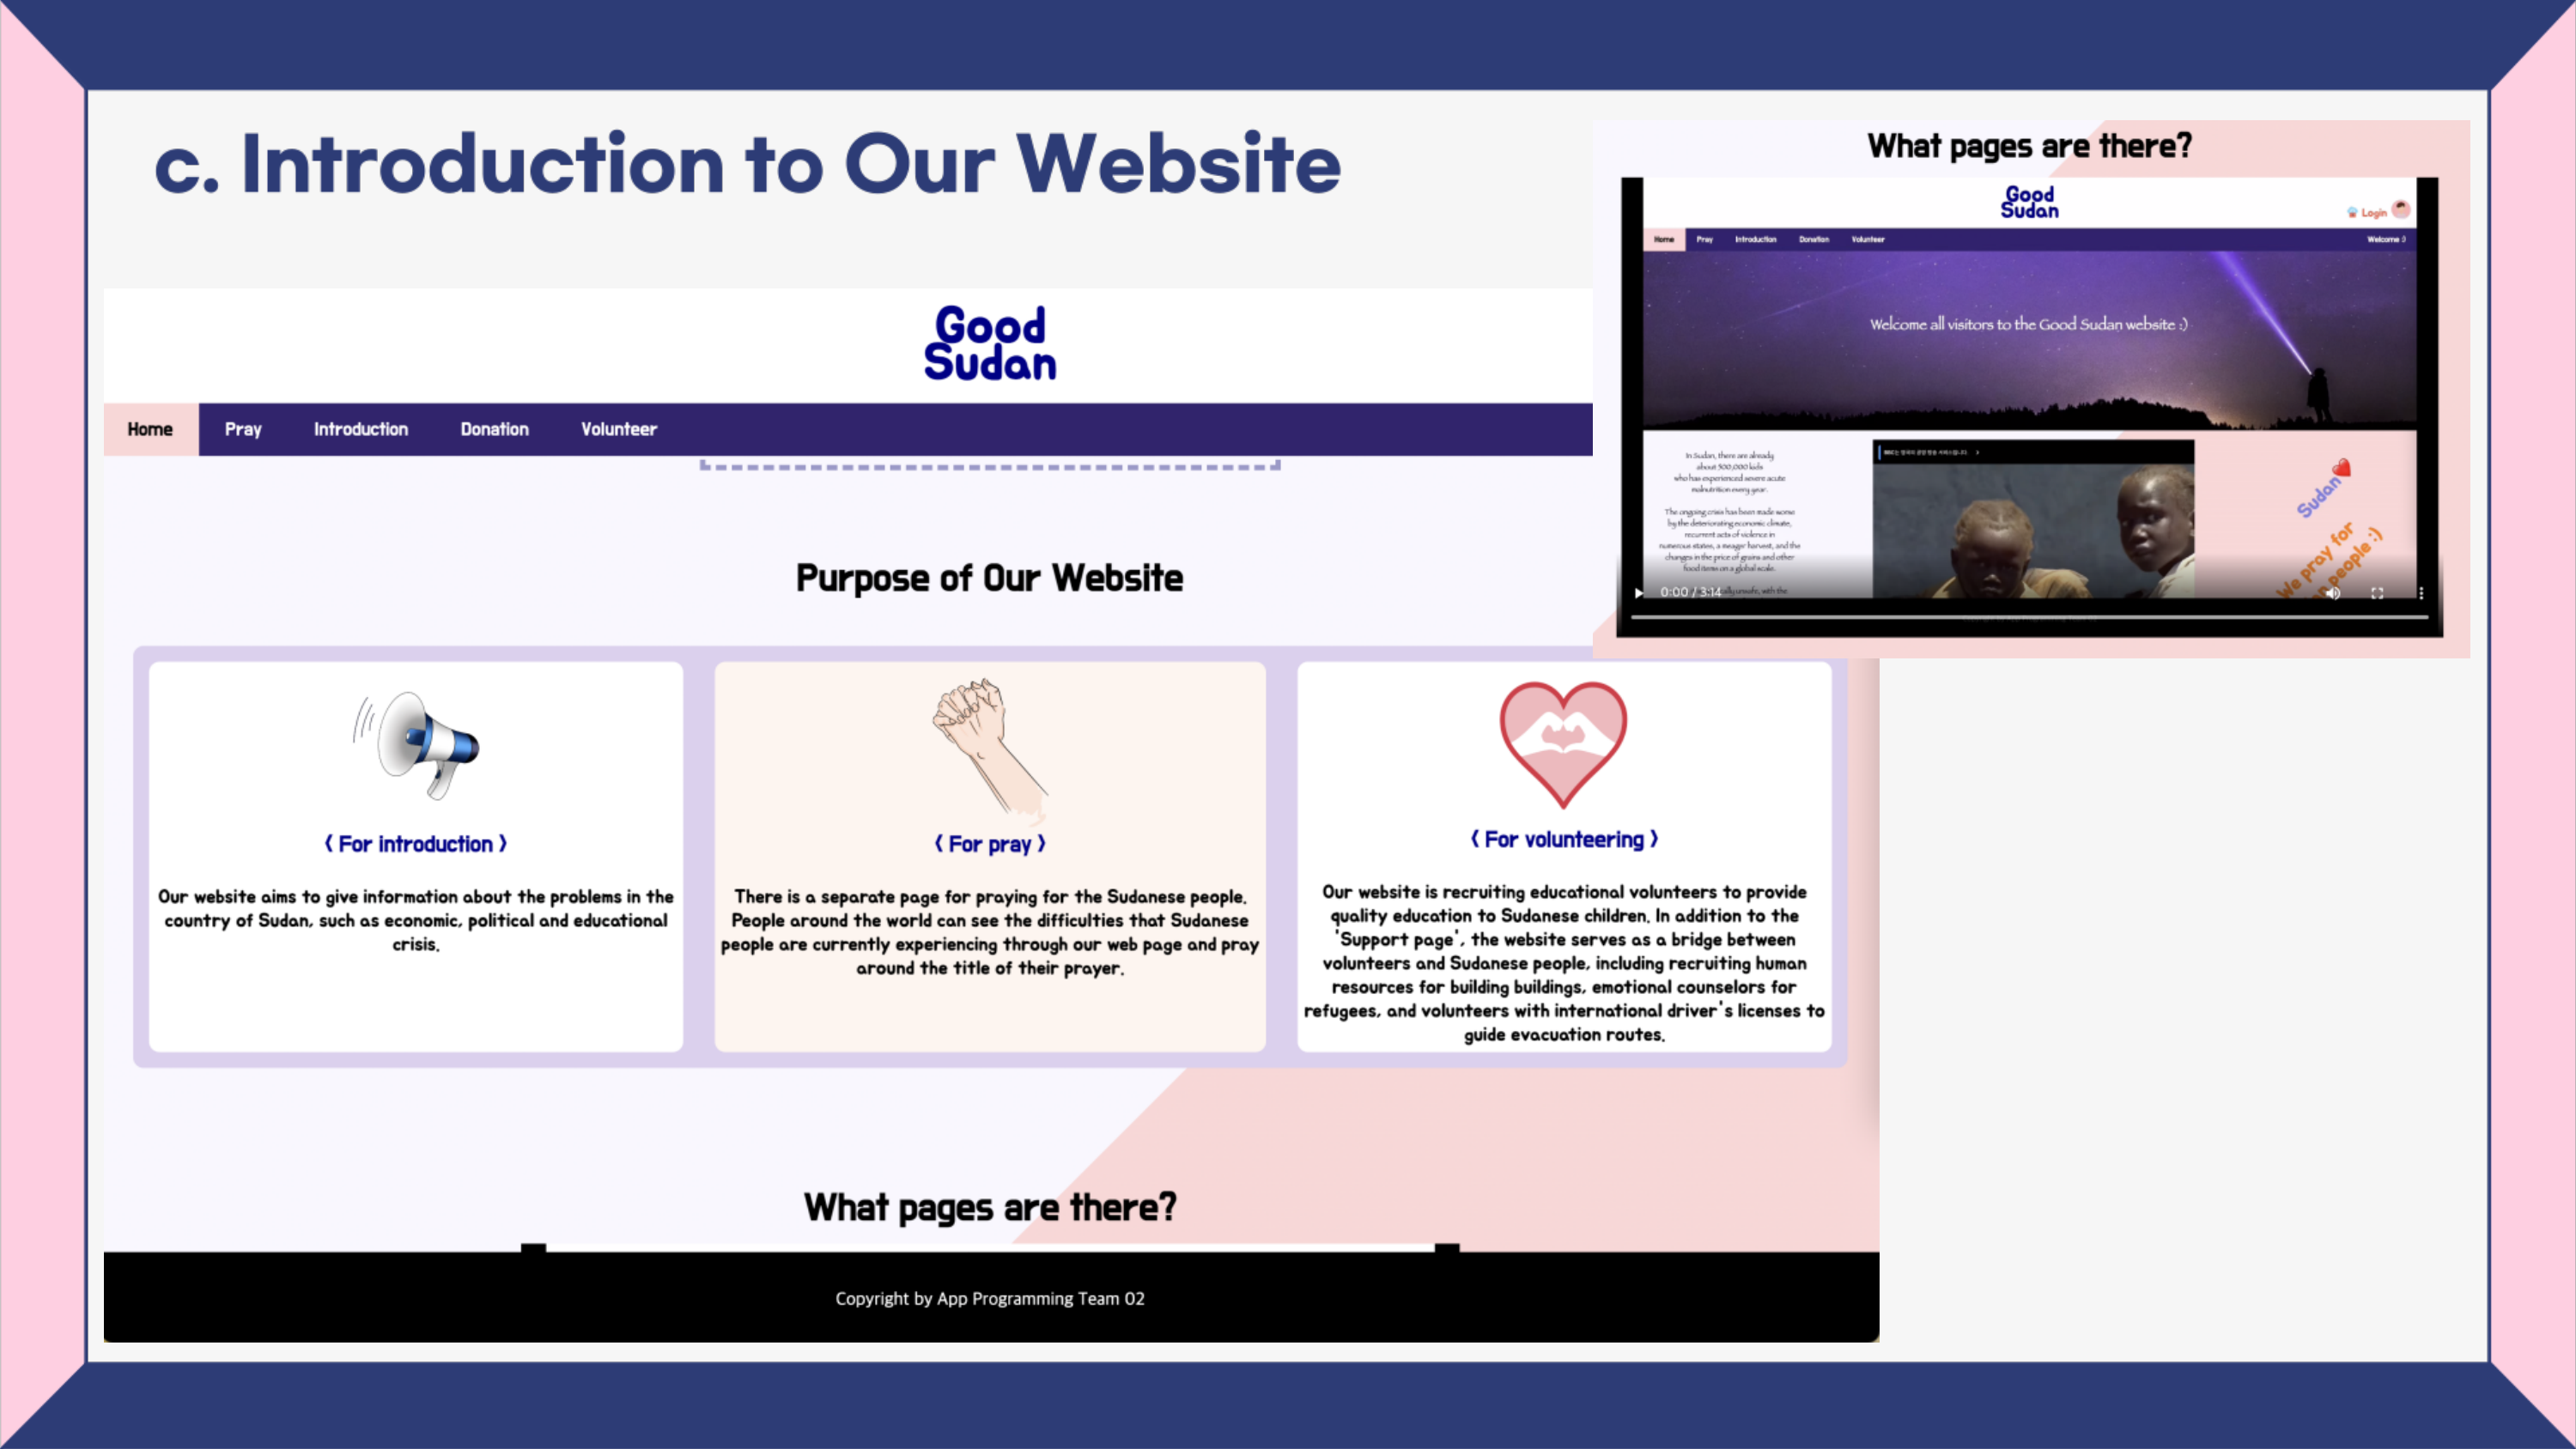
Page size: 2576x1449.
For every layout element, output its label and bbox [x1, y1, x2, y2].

text_box [1592, 120, 2471, 658]
text_box [104, 288, 1880, 1343]
text_box [0, 0, 2576, 1449]
picture [99, 110, 1370, 242]
